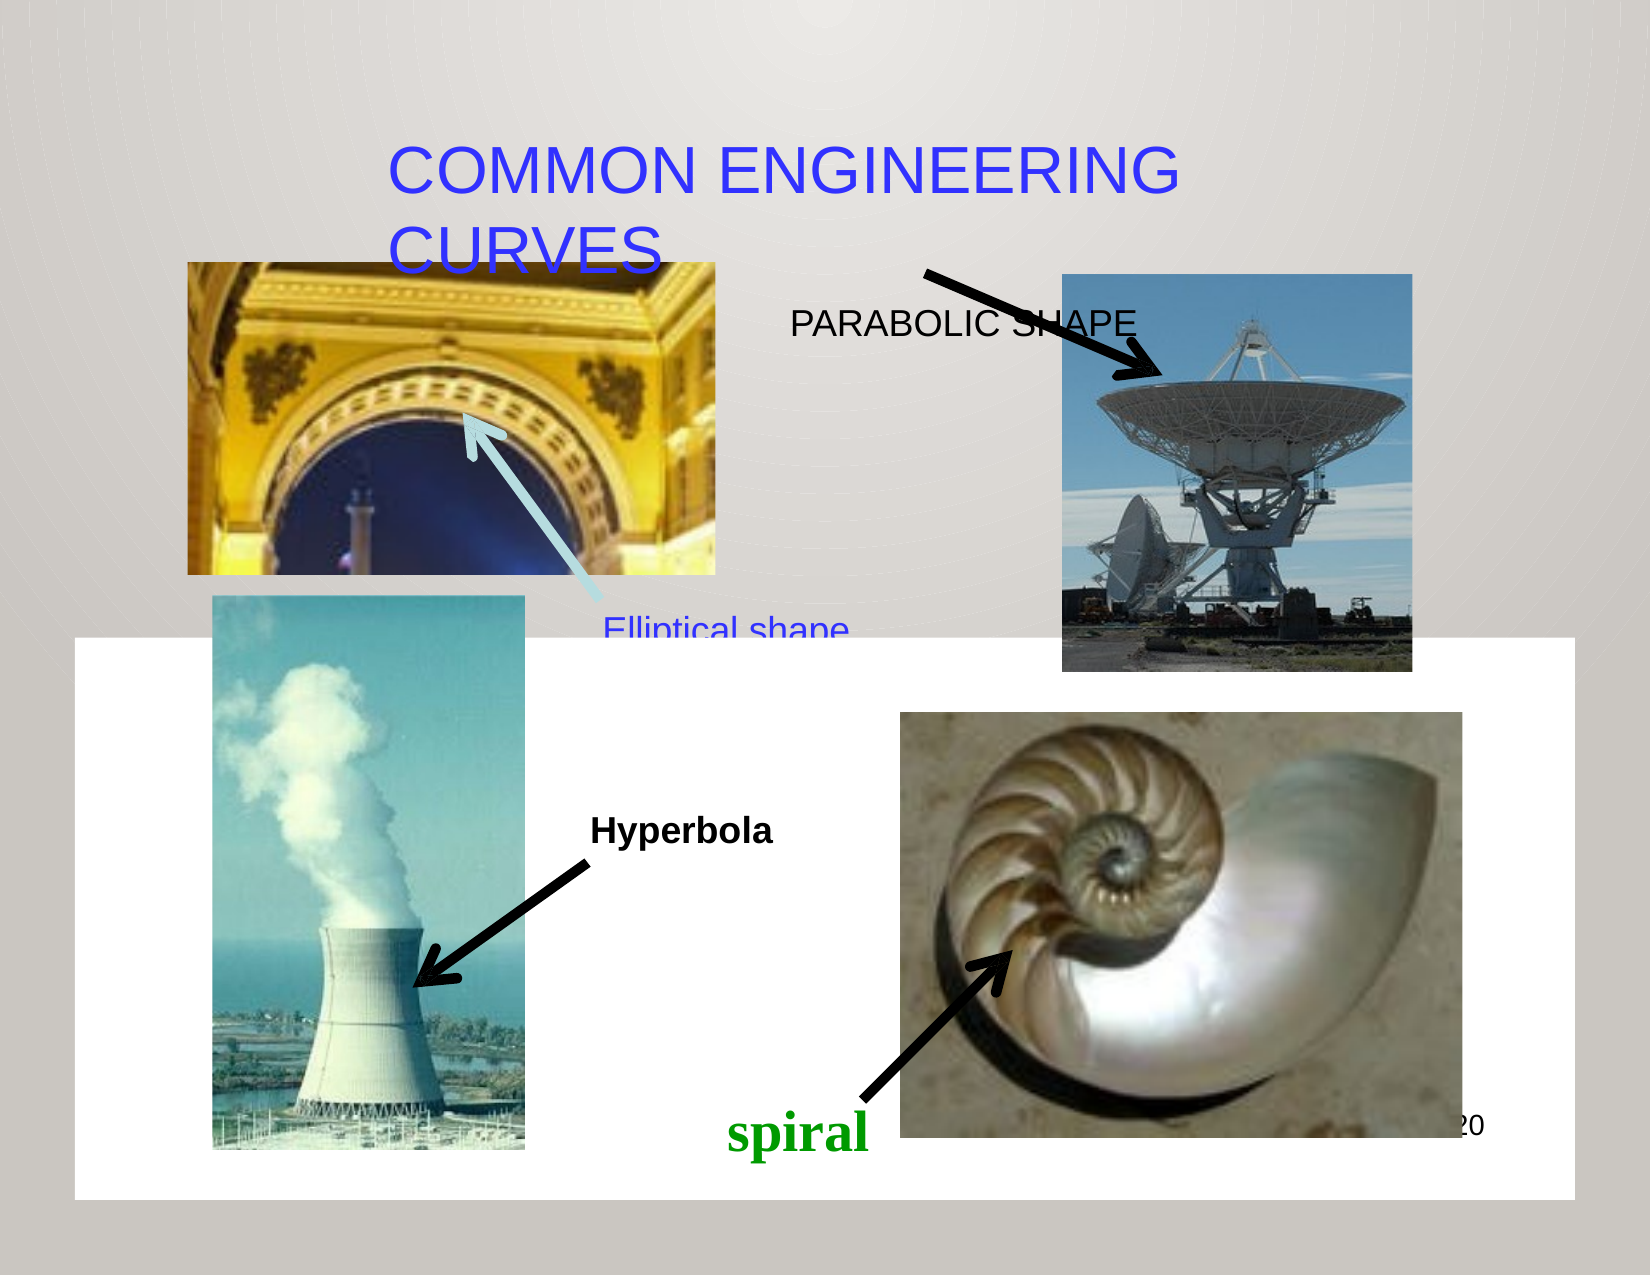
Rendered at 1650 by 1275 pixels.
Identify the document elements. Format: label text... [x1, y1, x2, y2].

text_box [187, 262, 1413, 268]
title Common Engineering Curves Parabolic shape [385, 103, 1264, 262]
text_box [212, 636, 1463, 1151]
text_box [74, 268, 1576, 1201]
